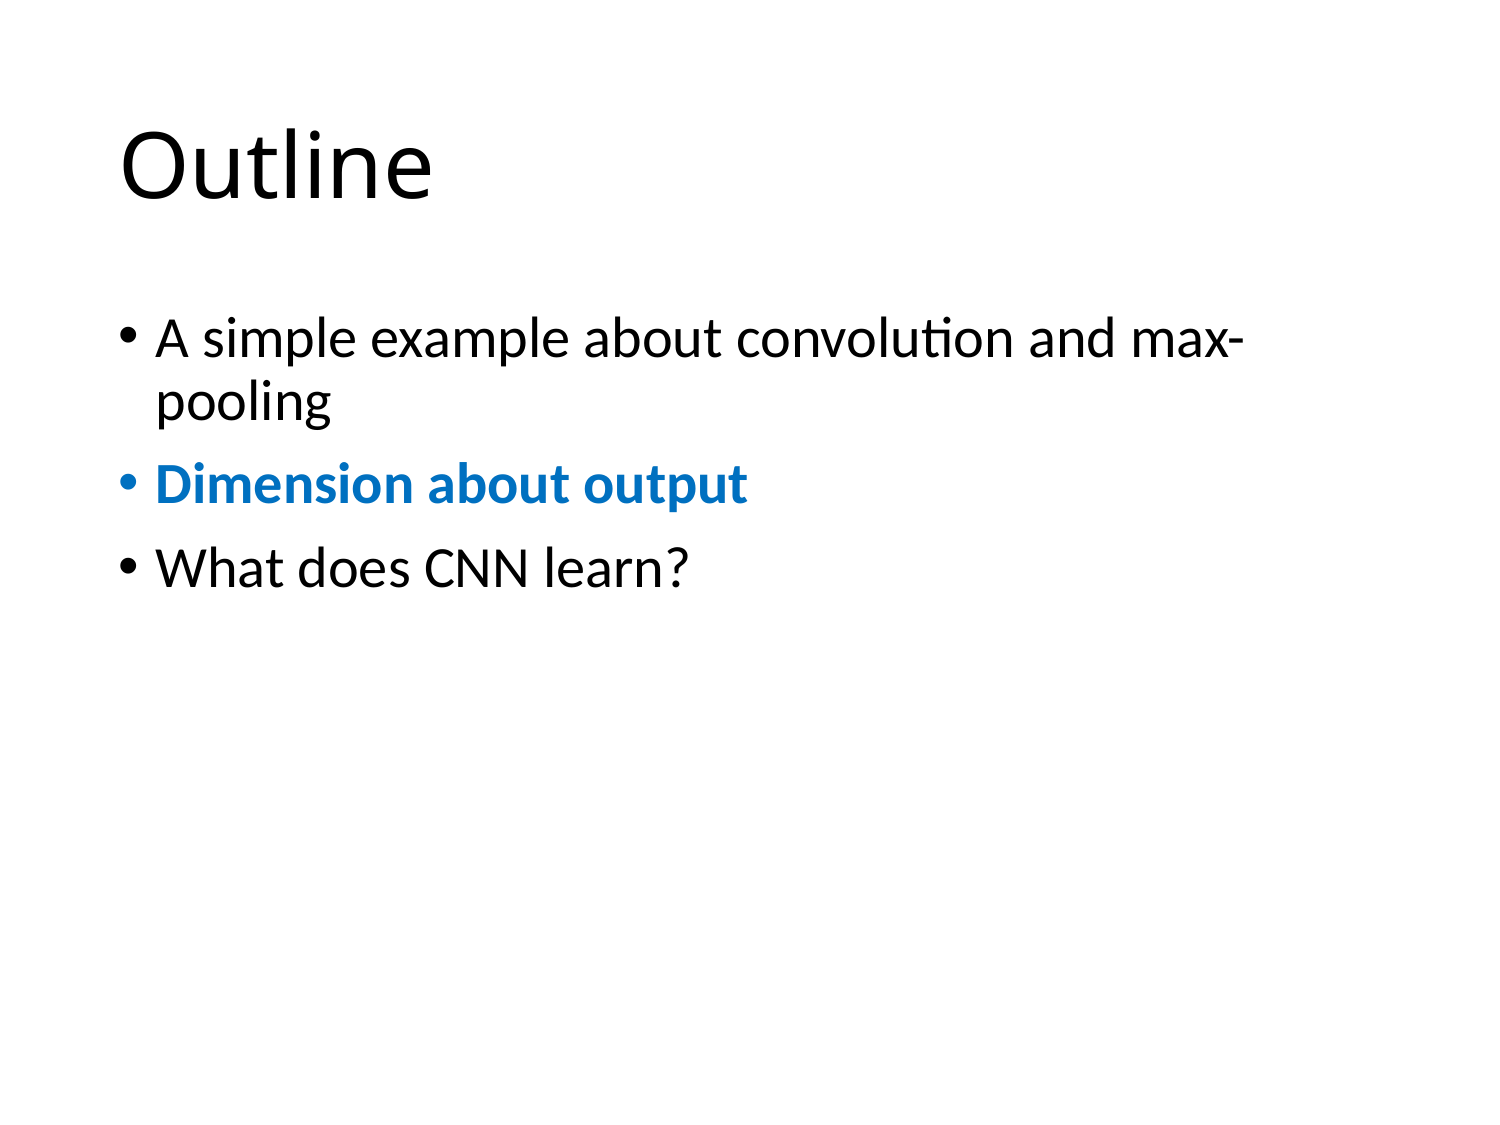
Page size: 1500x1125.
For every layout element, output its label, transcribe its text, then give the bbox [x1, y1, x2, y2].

list A simple example about convolution and max-pooling Dimension about output What does CNN learn? [103, 299, 1397, 1014]
title Outline [103, 59, 1397, 278]
